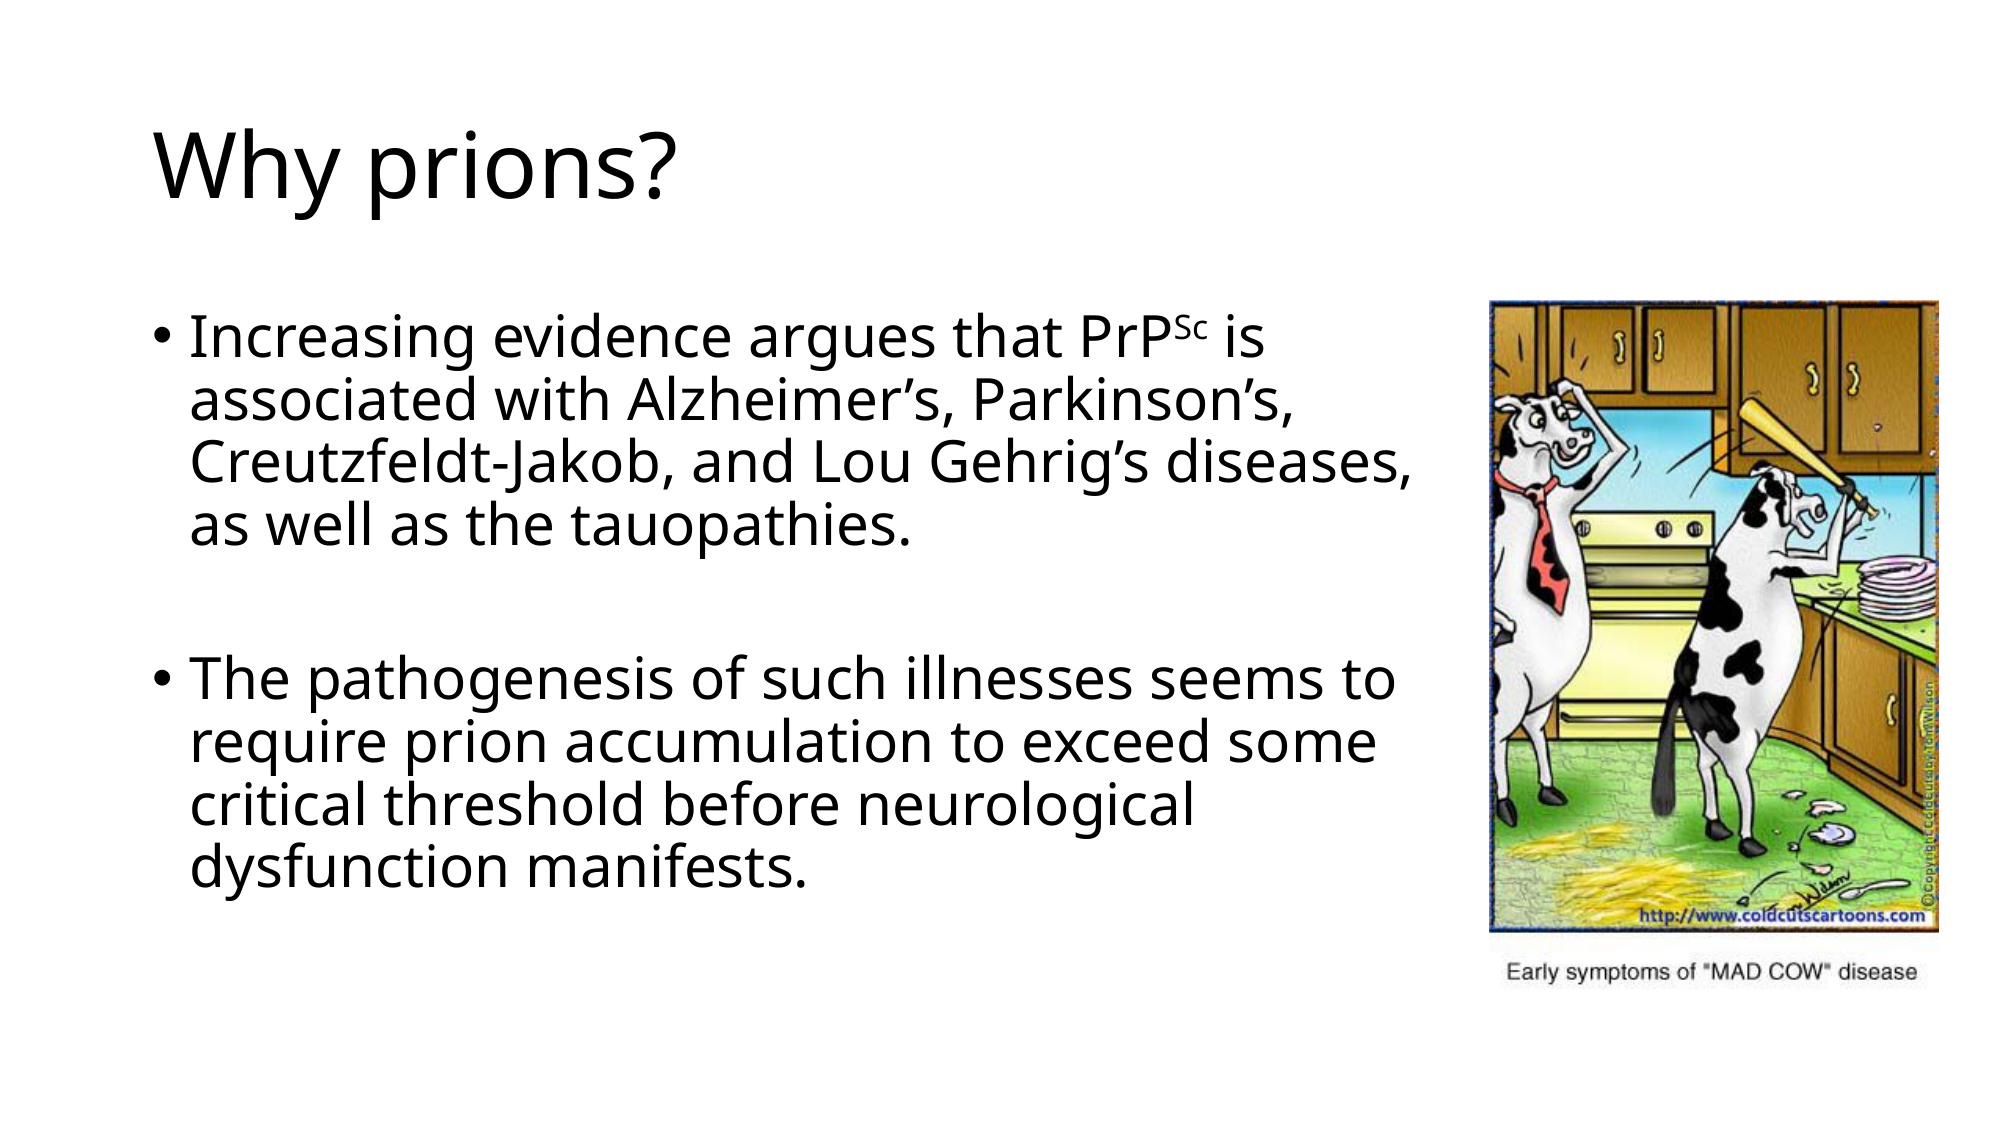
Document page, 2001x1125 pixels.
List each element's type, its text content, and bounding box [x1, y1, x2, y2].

picture [1489, 298, 1939, 994]
list Increasing evidence argues that PrPSc is associated with Alzheimer’s, Parkinson’s, Creutzfeldt-Jakob, and Lou Gehrig’s diseases, as well as the tauopathies. The pathogenesis of such illnesses seems to require prion accumulation to exceed some critical threshold before neurological dysfunction manifests. [137, 299, 1490, 1014]
title Why prions? [137, 59, 1863, 278]
